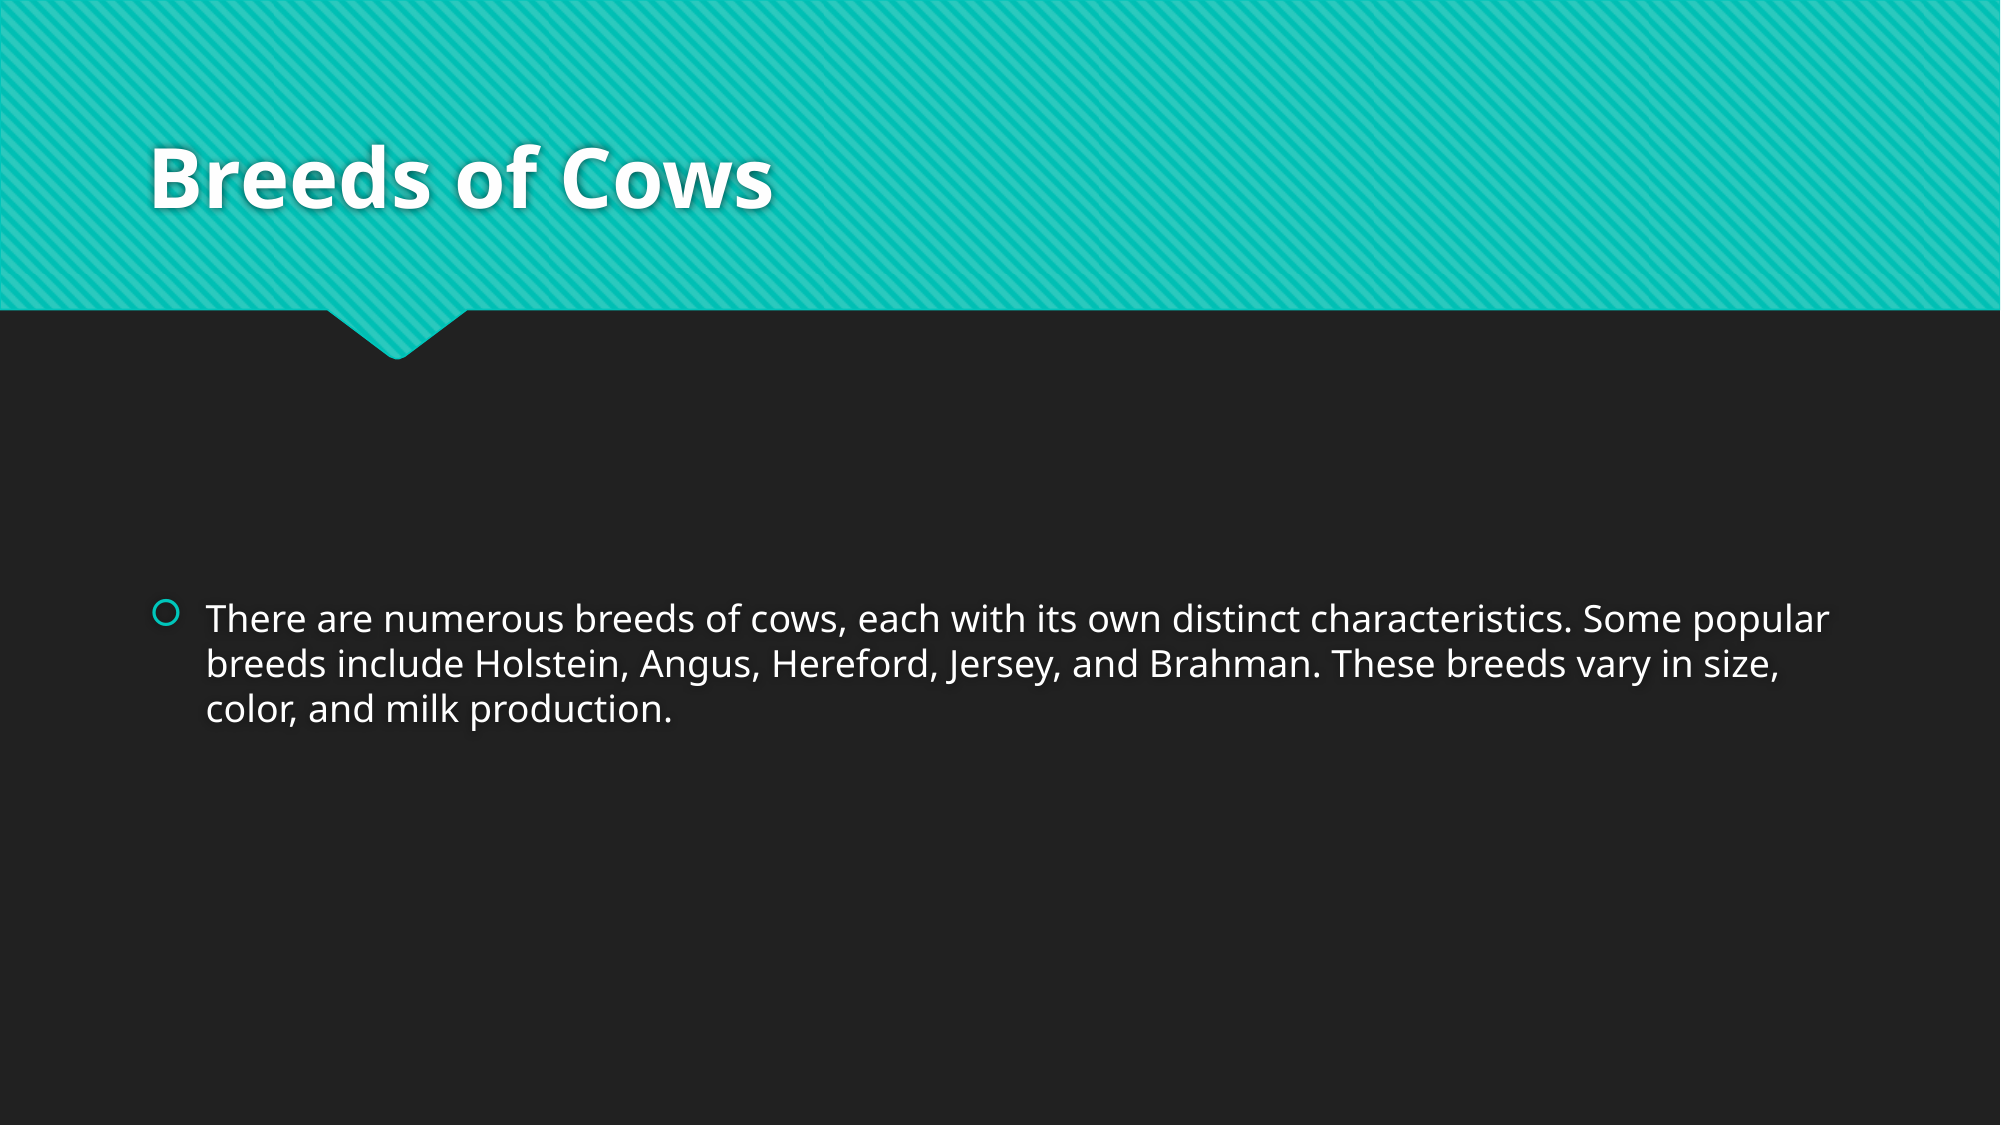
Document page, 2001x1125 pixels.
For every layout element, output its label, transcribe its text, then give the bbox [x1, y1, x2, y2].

title Breeds of Cows [132, 73, 1868, 233]
list There are numerous breeds of cows, each with its own distinct characteristics. Some popular breeds include Holstein, Angus, Hereford, Jersey, and Brahman. These breeds vary in size, color, and milk production. [134, 364, 1866, 962]
